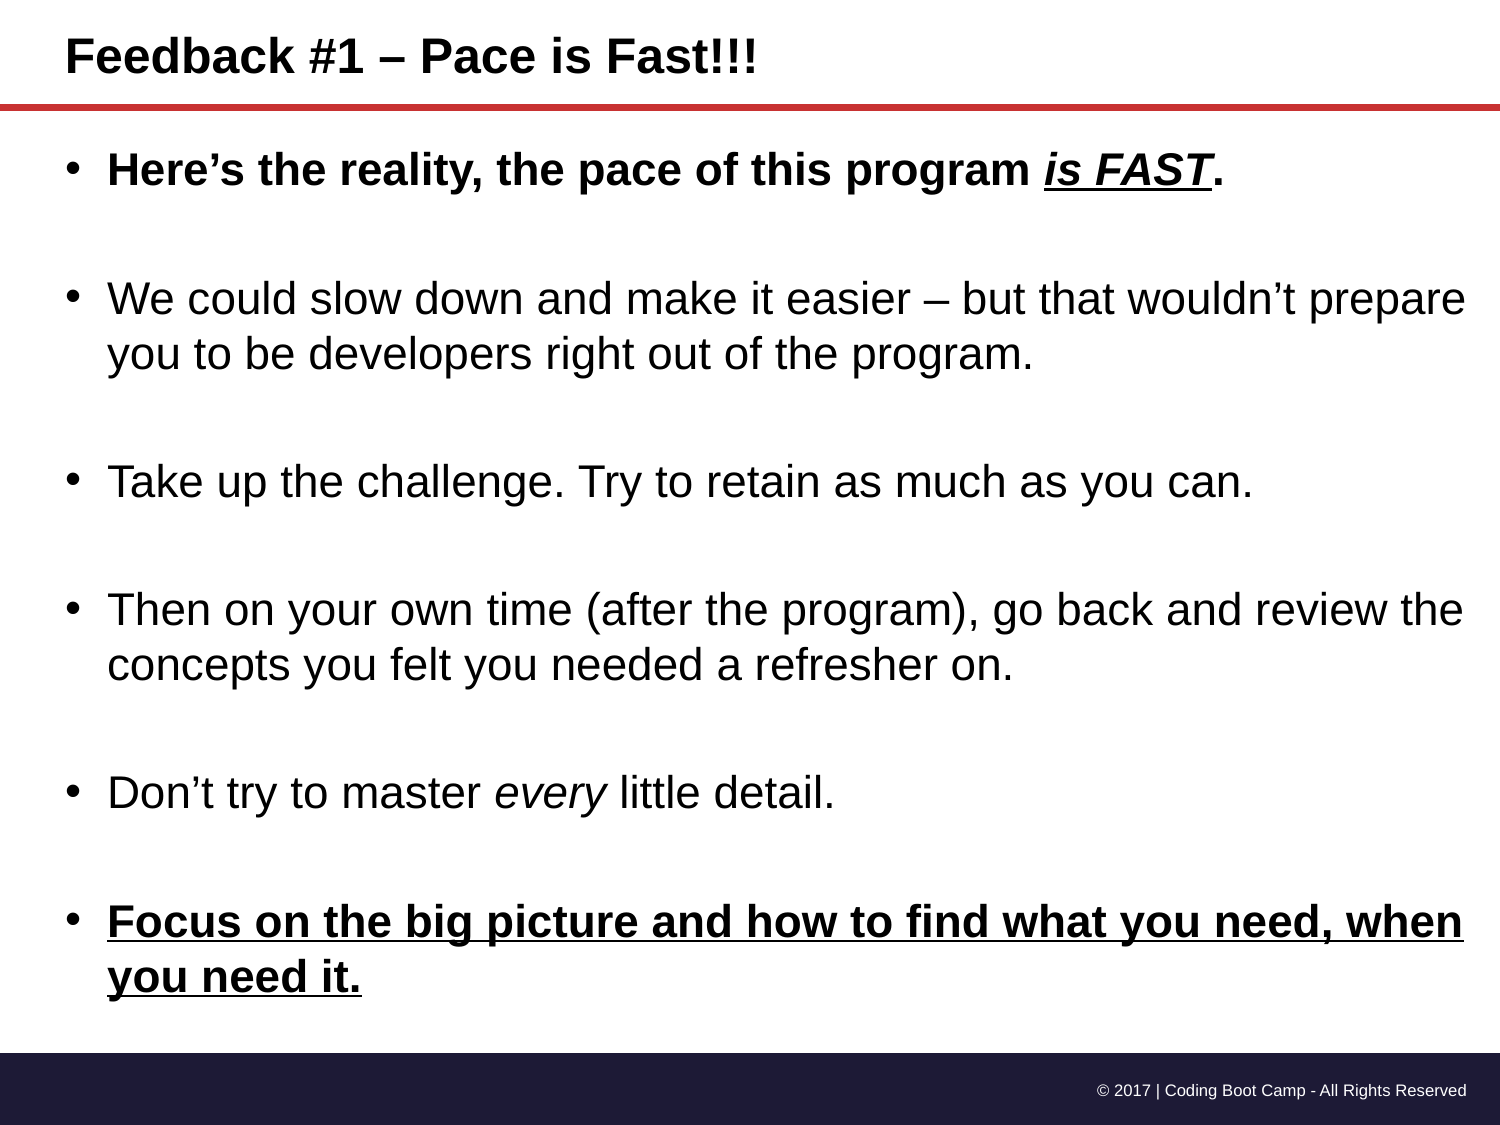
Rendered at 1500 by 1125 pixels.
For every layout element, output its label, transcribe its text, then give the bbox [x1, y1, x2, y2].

text_box Here’s the reality, the pace of this program is FAST. We could slow down and make it easier – but that wouldn’t prepare you to be developers right out of the program. Take up the challenge. Try to retain as much as you can. Then on your own time (after the program), go back and review the concepts you felt you needed a refresher on. Don’t try to master every little detail. Focus on the big picture and how to find what you need, when you need it. [49, 125, 1484, 1035]
text_box Feedback #1 – Pace is Fast!!! [50, 16, 1150, 91]
